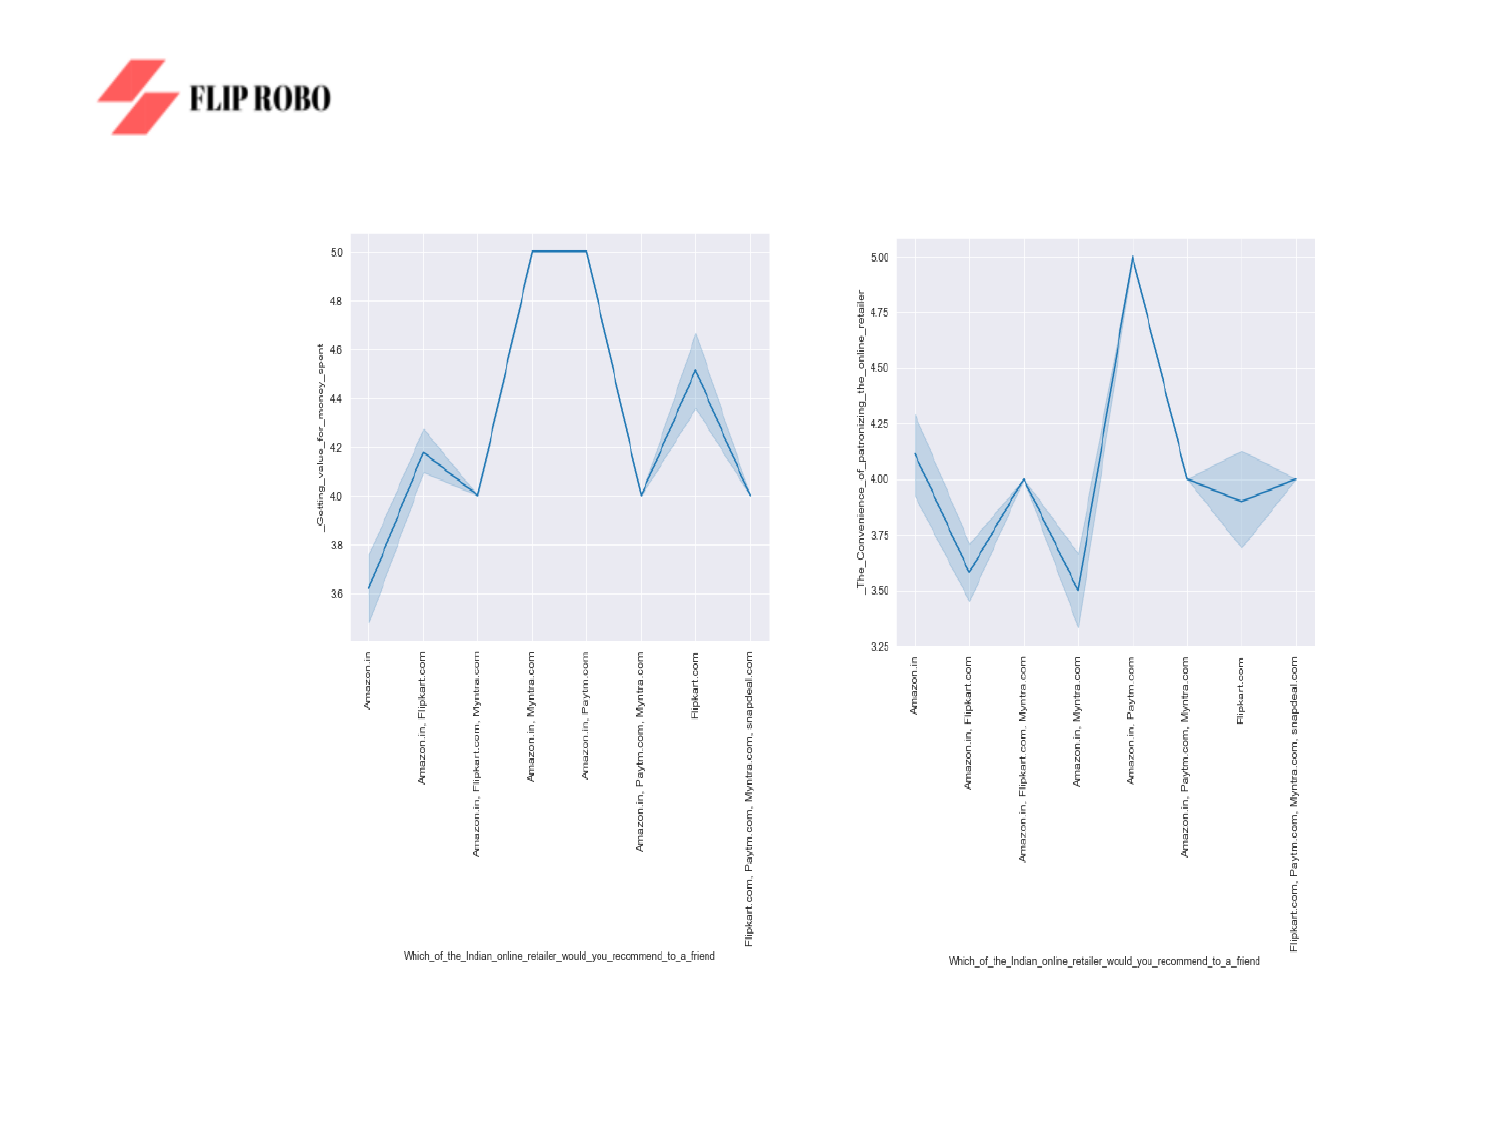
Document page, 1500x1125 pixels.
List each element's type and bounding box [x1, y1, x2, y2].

picture [88, 30, 370, 184]
picture [306, 207, 801, 983]
picture [841, 207, 1381, 982]
